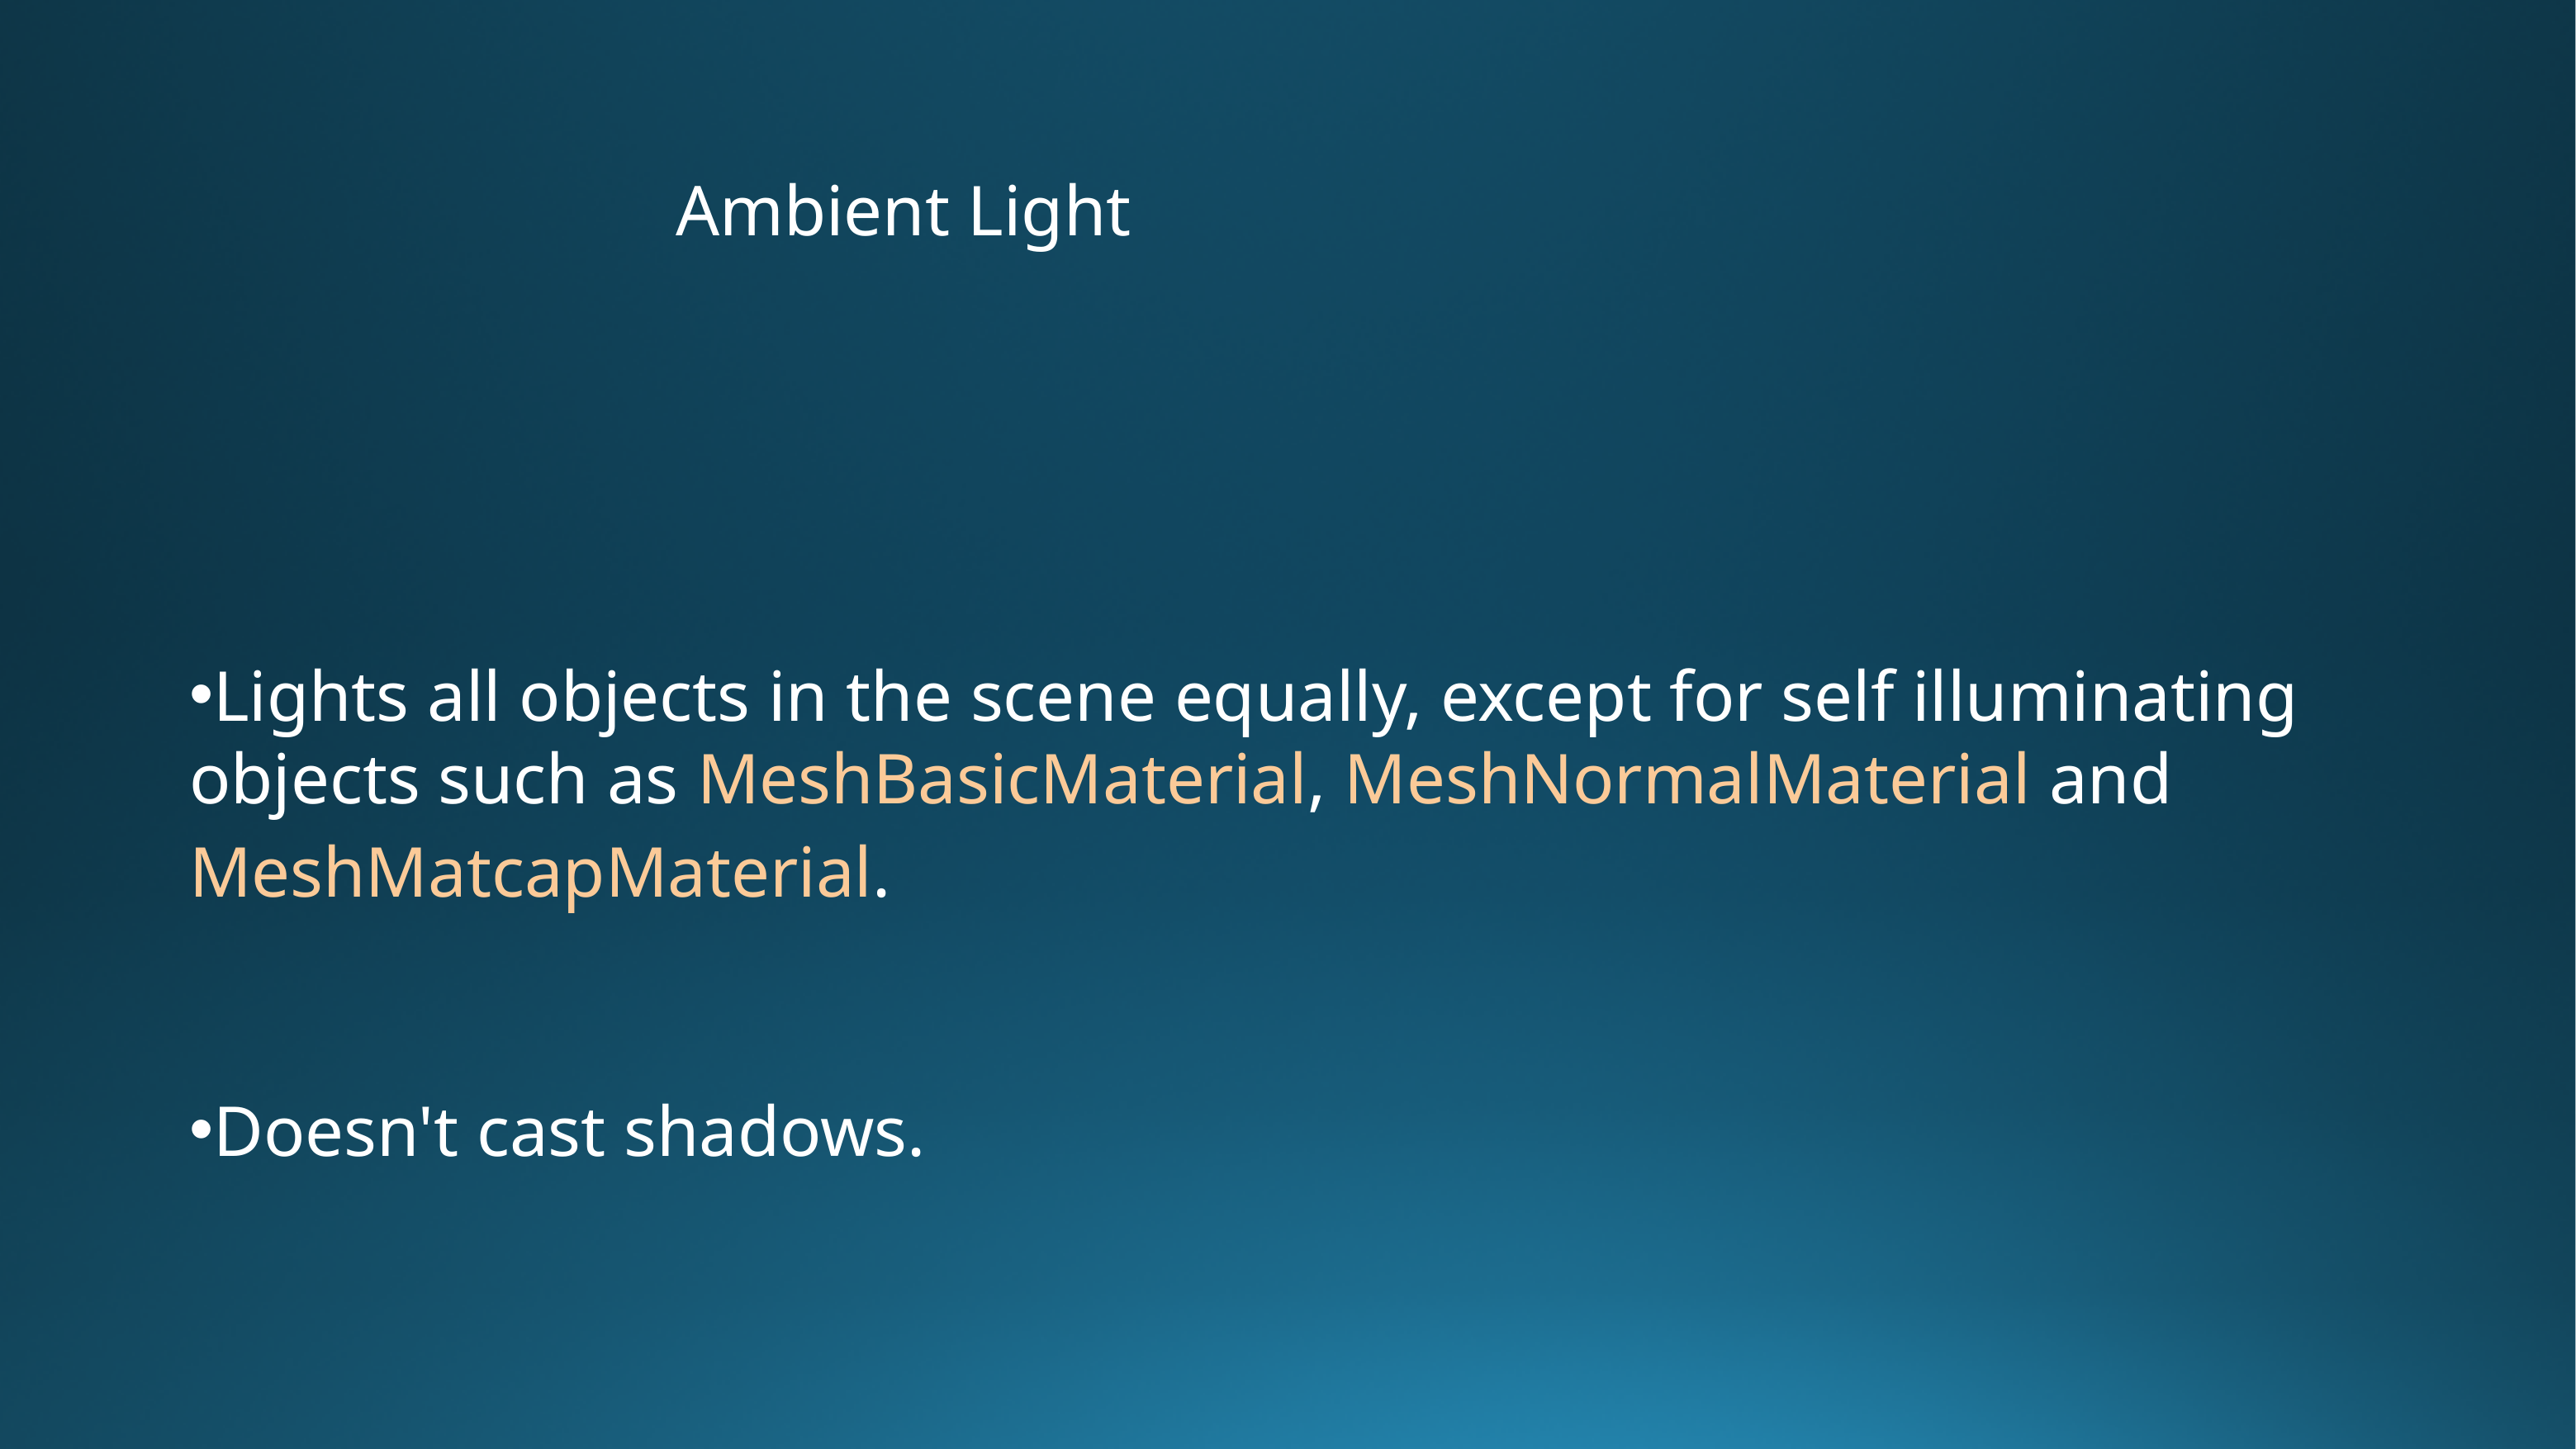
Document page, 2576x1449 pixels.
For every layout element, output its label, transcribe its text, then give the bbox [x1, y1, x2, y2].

picture [0, 0, 2576, 1449]
title Ambient Light [663, 70, 1288, 351]
text_box Lights all objects in the scene equally, except for self illuminating objects such as MeshBasicMaterial, MeshNormalMaterial and MeshMatcapMaterial. Doesn't cast shadows. [177, 646, 2507, 1177]
